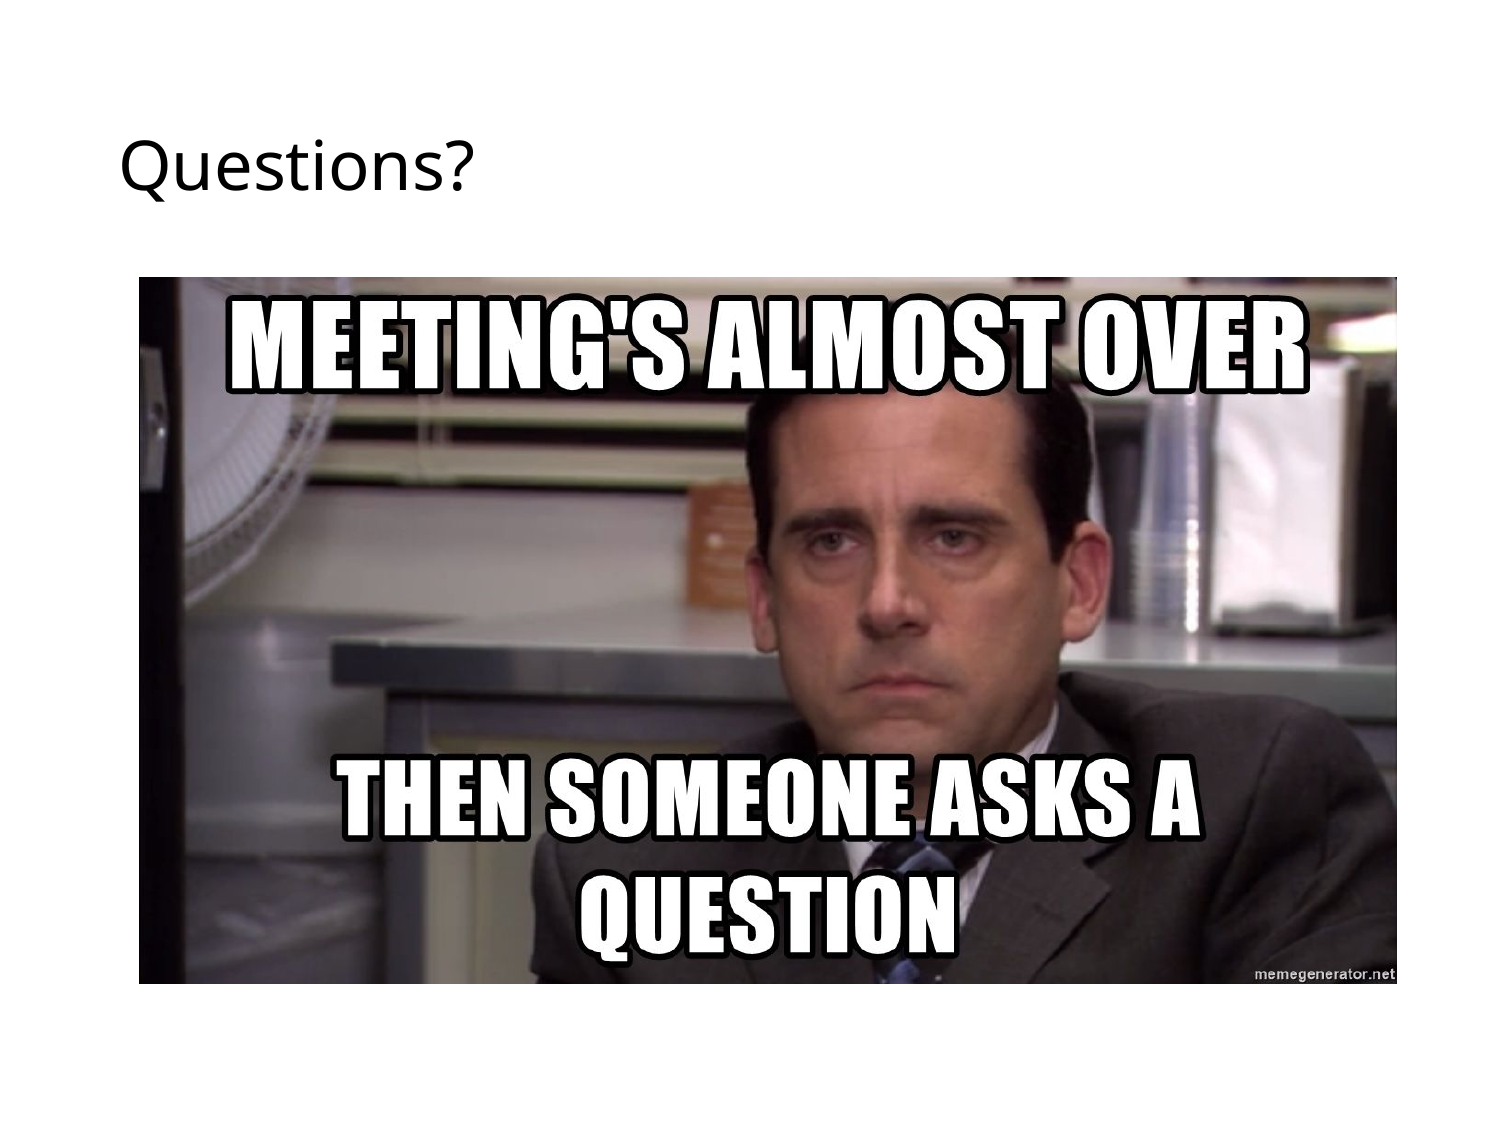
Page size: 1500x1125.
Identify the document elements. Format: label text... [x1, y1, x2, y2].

picture [139, 277, 1397, 985]
title Questions? [103, 59, 1397, 278]
